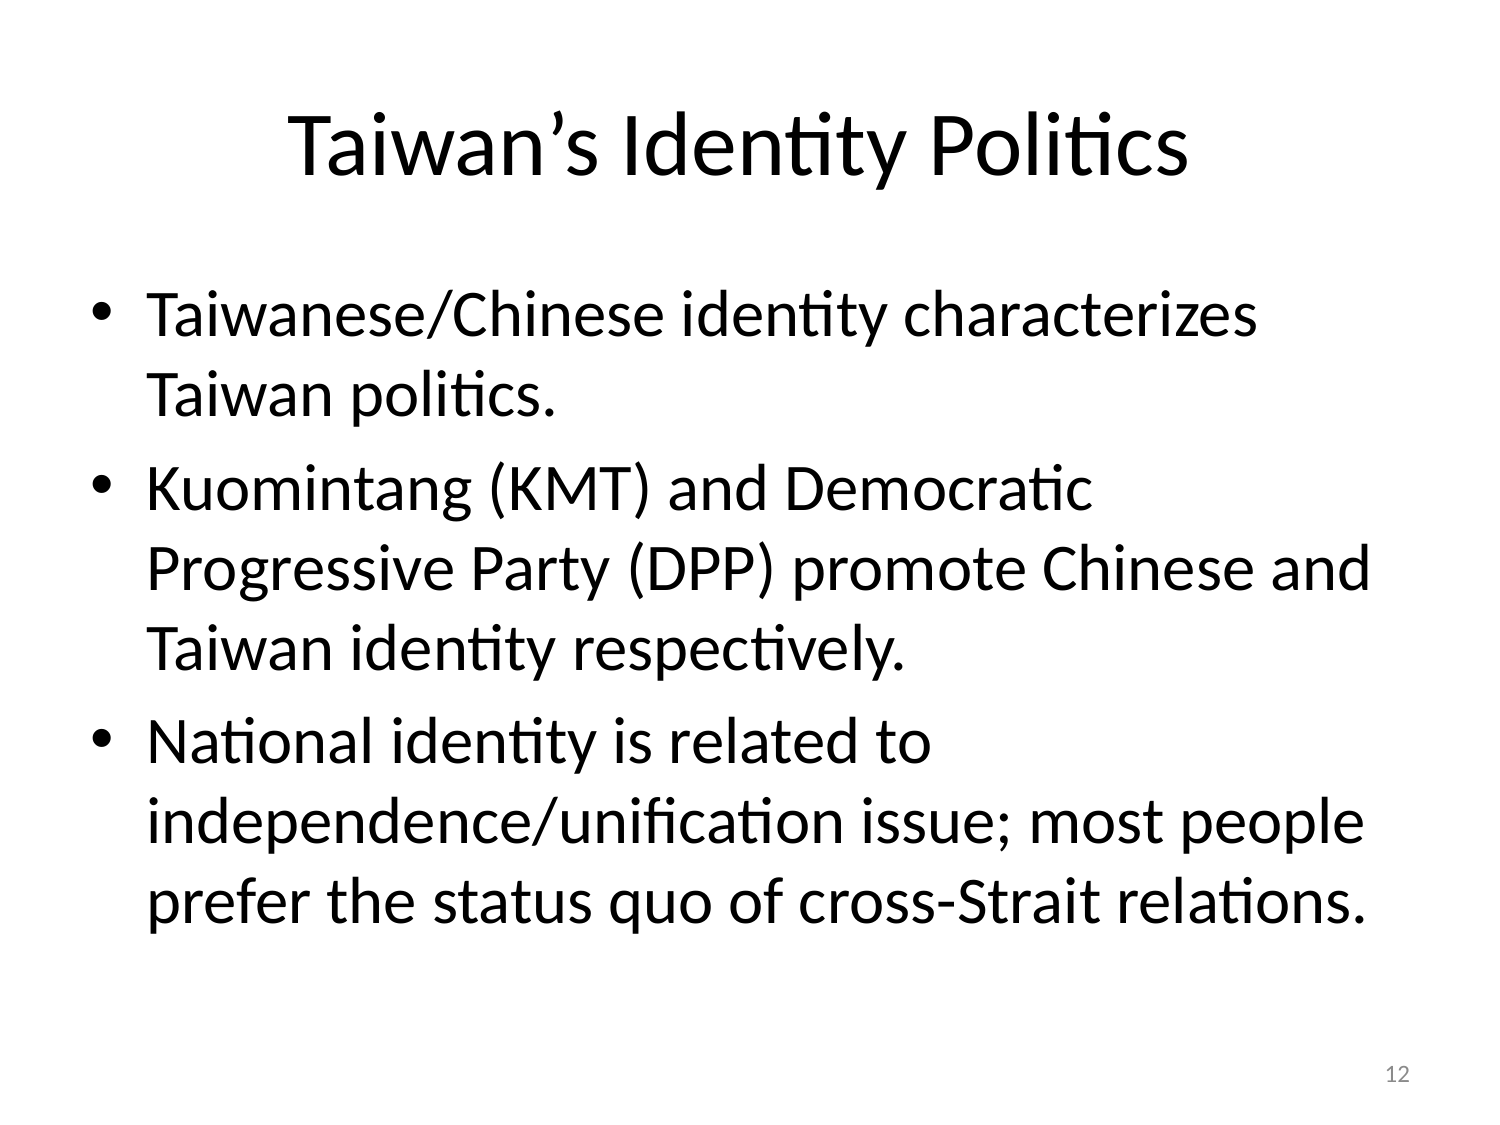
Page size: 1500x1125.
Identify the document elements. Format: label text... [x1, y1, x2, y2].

slide_number 11 [1074, 1042, 1425, 1103]
list Taiwanese/Chinese identity characterizes Taiwan politics. Kuomintang (KMT) and Democratic Progressive Party (DPP) promote Chinese and Taiwan identity respectively. National identity is related to independence/unification issue; most people prefer the status quo of cross-Strait relations. [75, 262, 1425, 1005]
title Taiwan’s Identity Politics [75, 45, 1425, 233]
